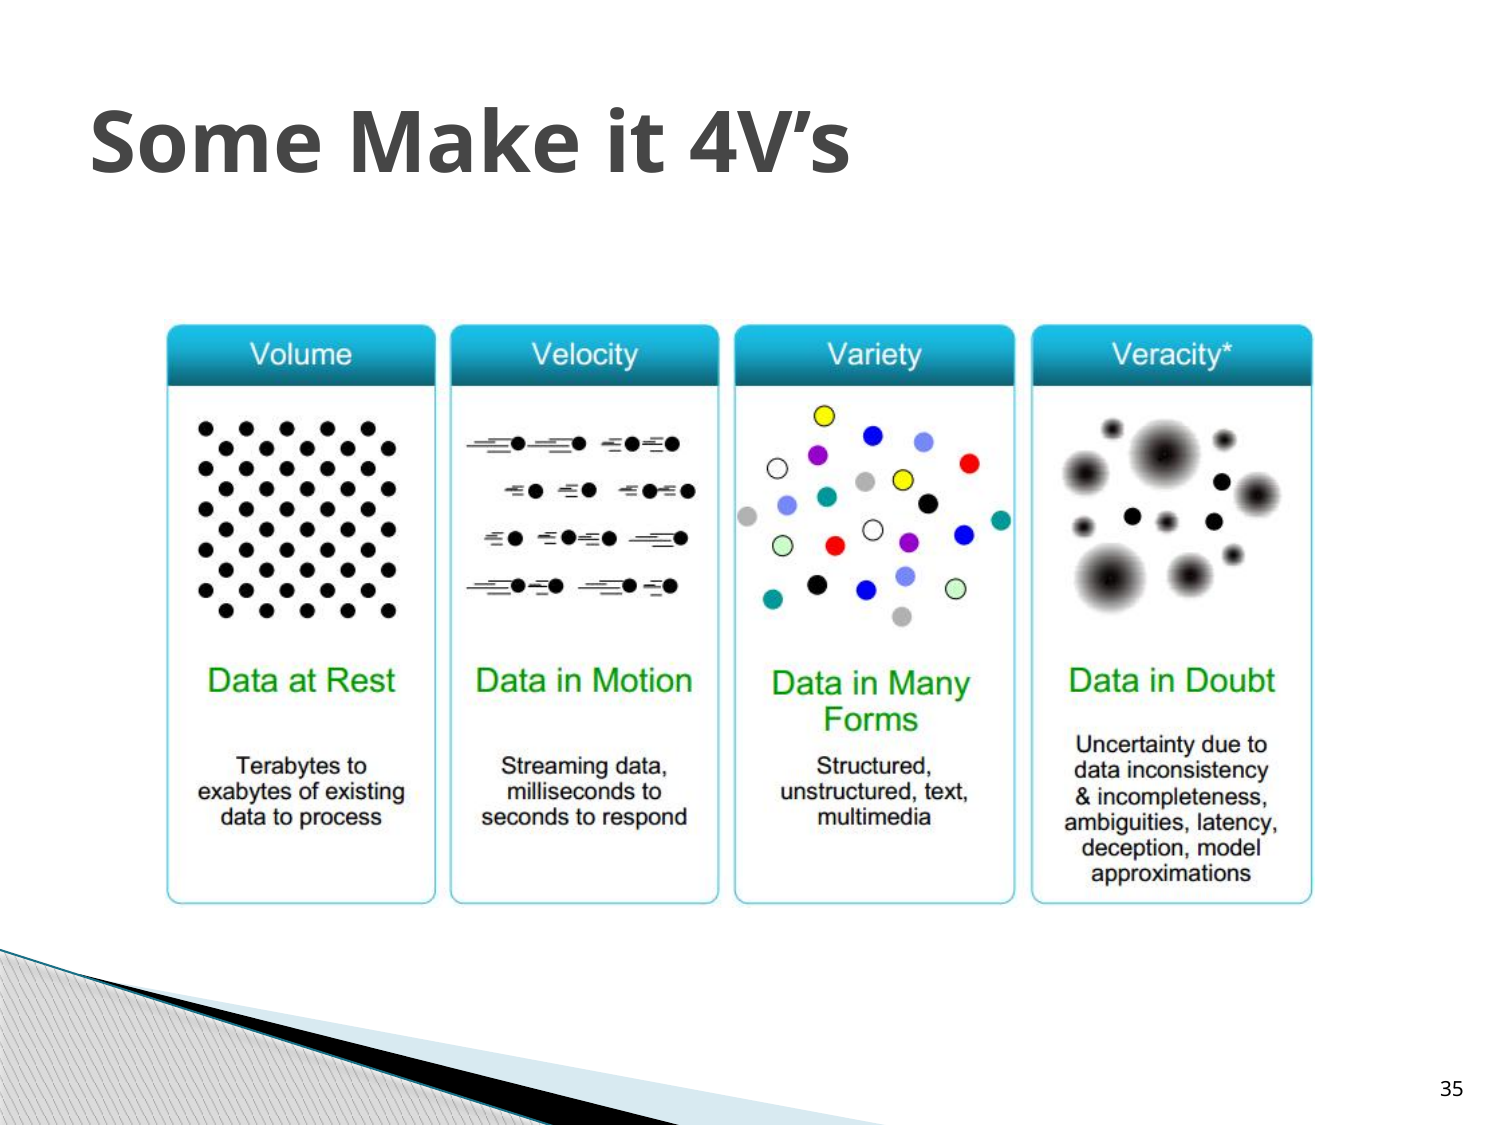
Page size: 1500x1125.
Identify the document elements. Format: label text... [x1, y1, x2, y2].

picture [163, 319, 1315, 908]
title Some Make it 4V’s [75, 45, 1425, 233]
slide_number 35 [1418, 1051, 1479, 1112]
